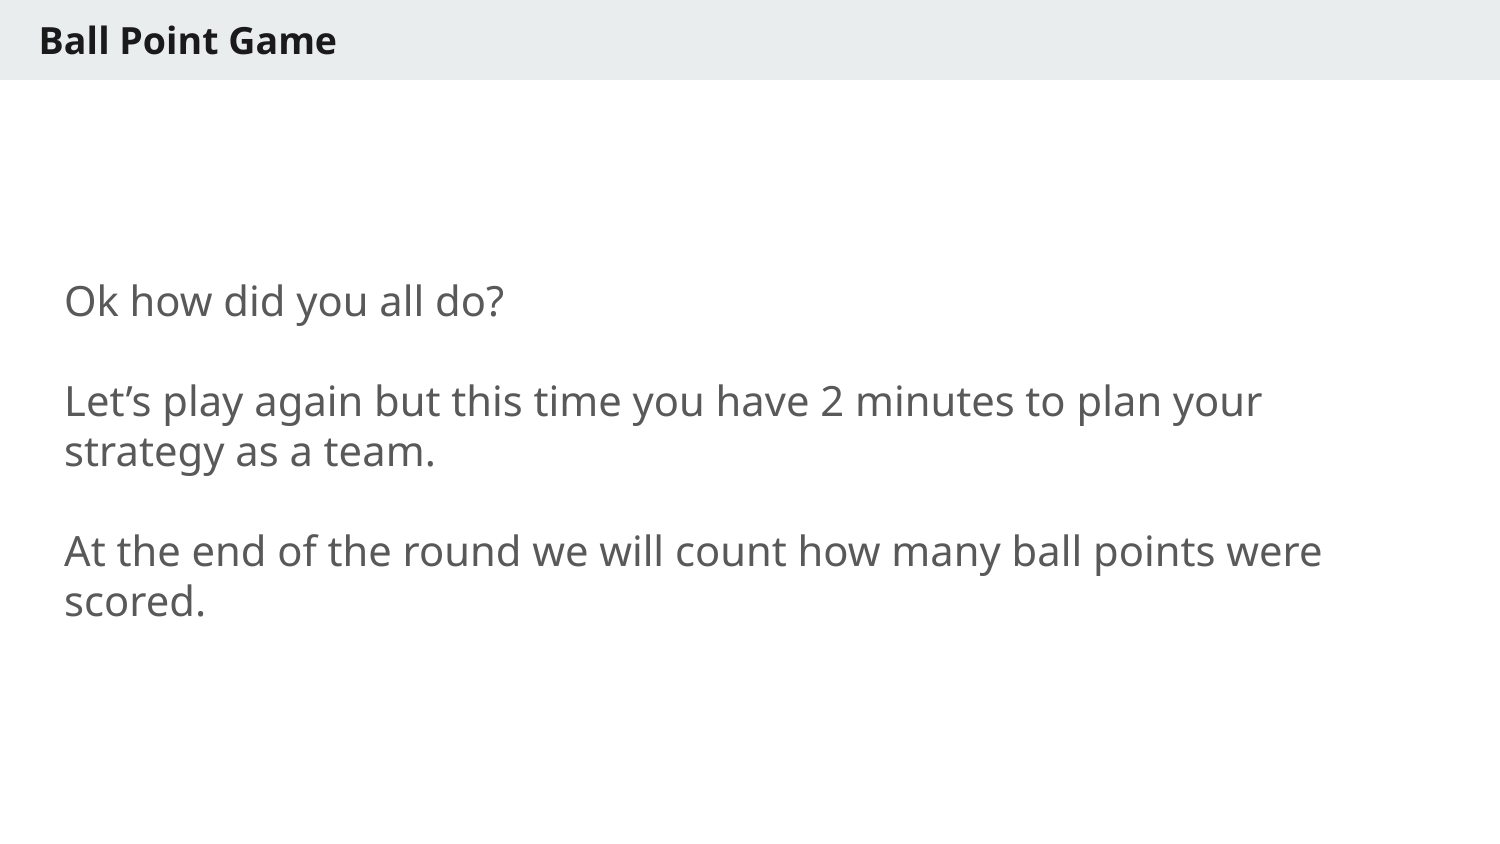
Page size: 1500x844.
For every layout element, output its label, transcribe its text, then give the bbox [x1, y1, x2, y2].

title Ball Point Game [23, 0, 1286, 84]
list Ok how did you all do? Let’s play again but this time you have 2 minutes to plan your strategy as a team. At the end of the round we will count how many ball points were scored. [49, 148, 1446, 750]
